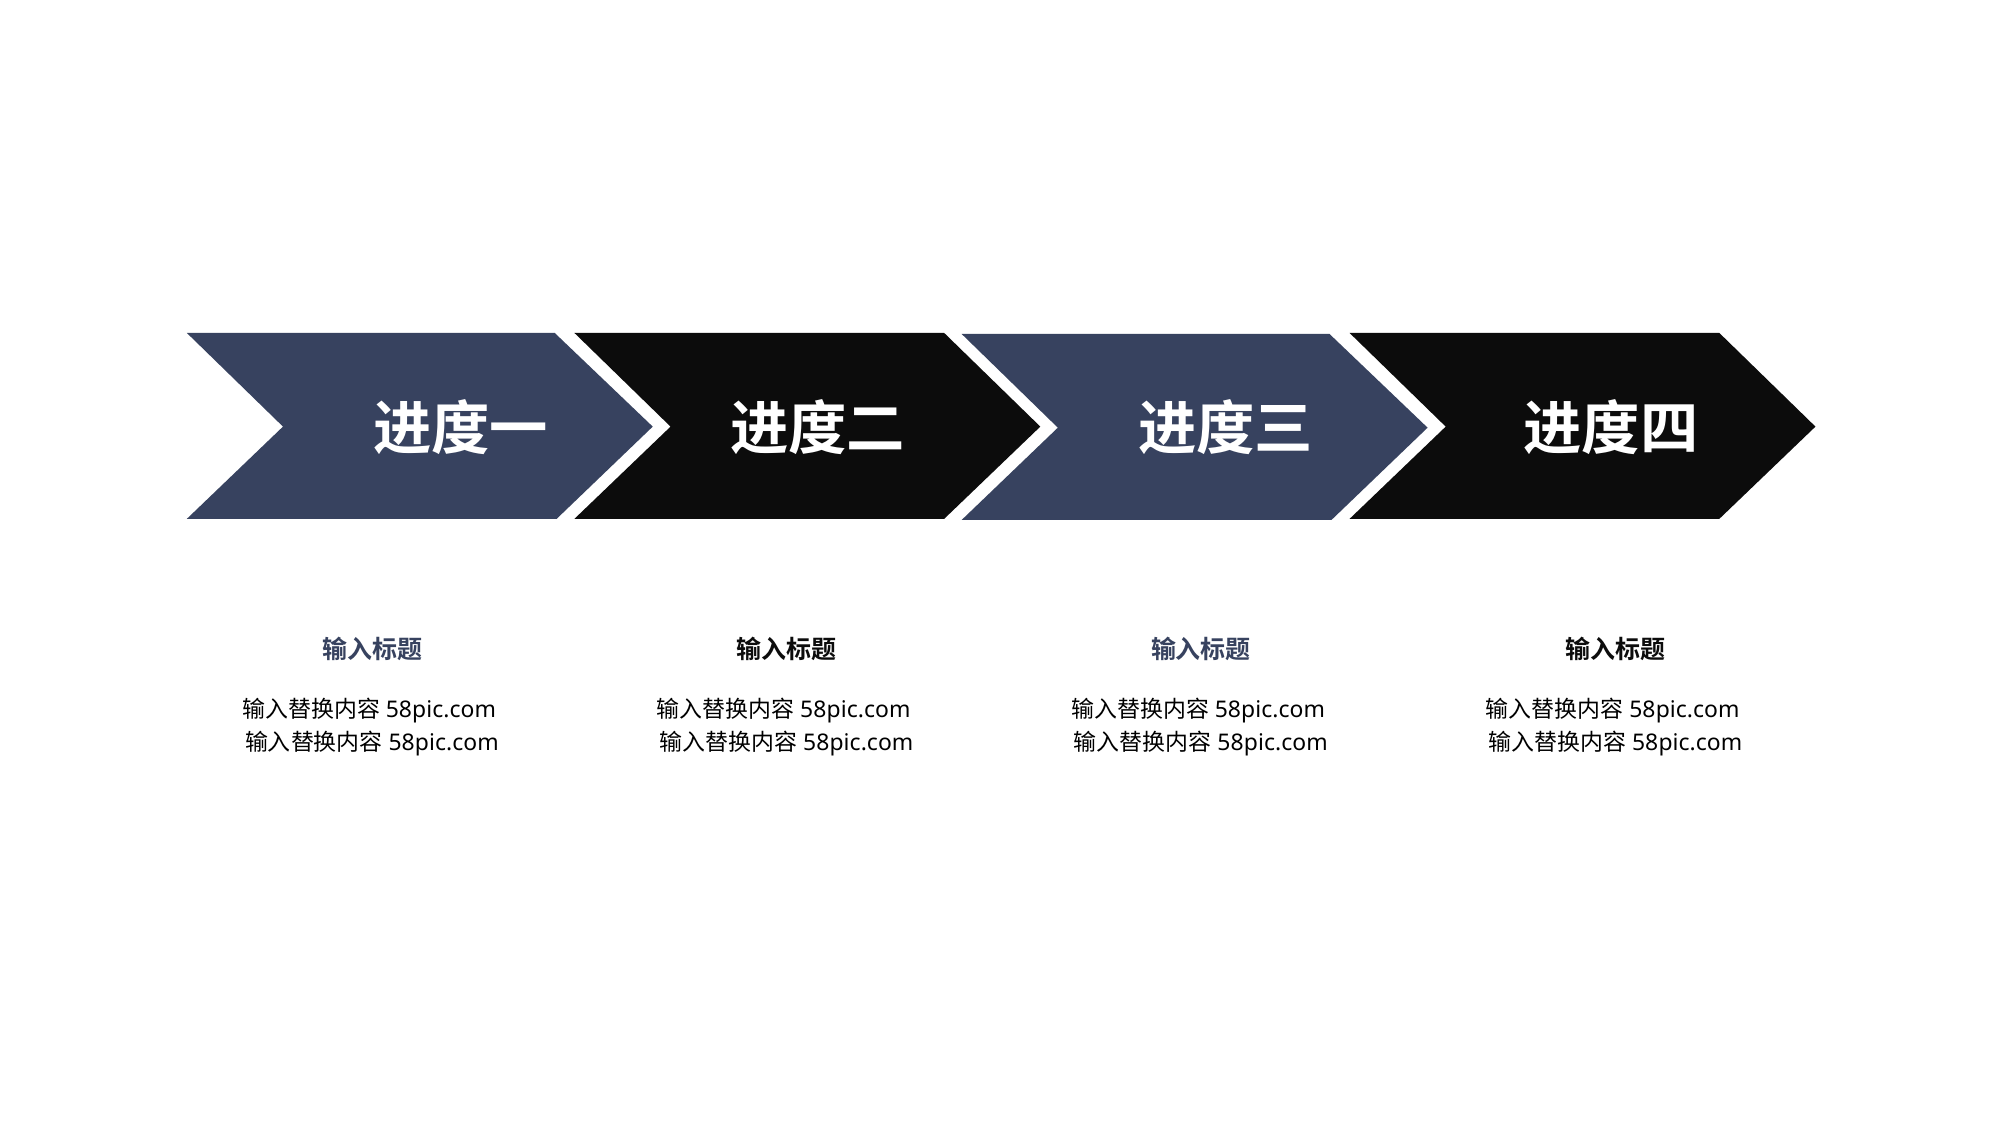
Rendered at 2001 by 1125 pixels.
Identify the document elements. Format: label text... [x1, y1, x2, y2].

text_box 进度四 [1508, 384, 1725, 469]
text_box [227, 626, 517, 762]
text_box 进度一 [358, 384, 574, 469]
text_box [574, 332, 1041, 519]
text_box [1471, 626, 1761, 762]
text_box 进度三 [1123, 384, 1339, 469]
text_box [641, 626, 931, 762]
text_box [1349, 332, 1816, 519]
text_box [961, 333, 1428, 520]
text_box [1056, 626, 1346, 762]
text_box 进度二 [715, 384, 932, 469]
text_box [186, 332, 653, 519]
